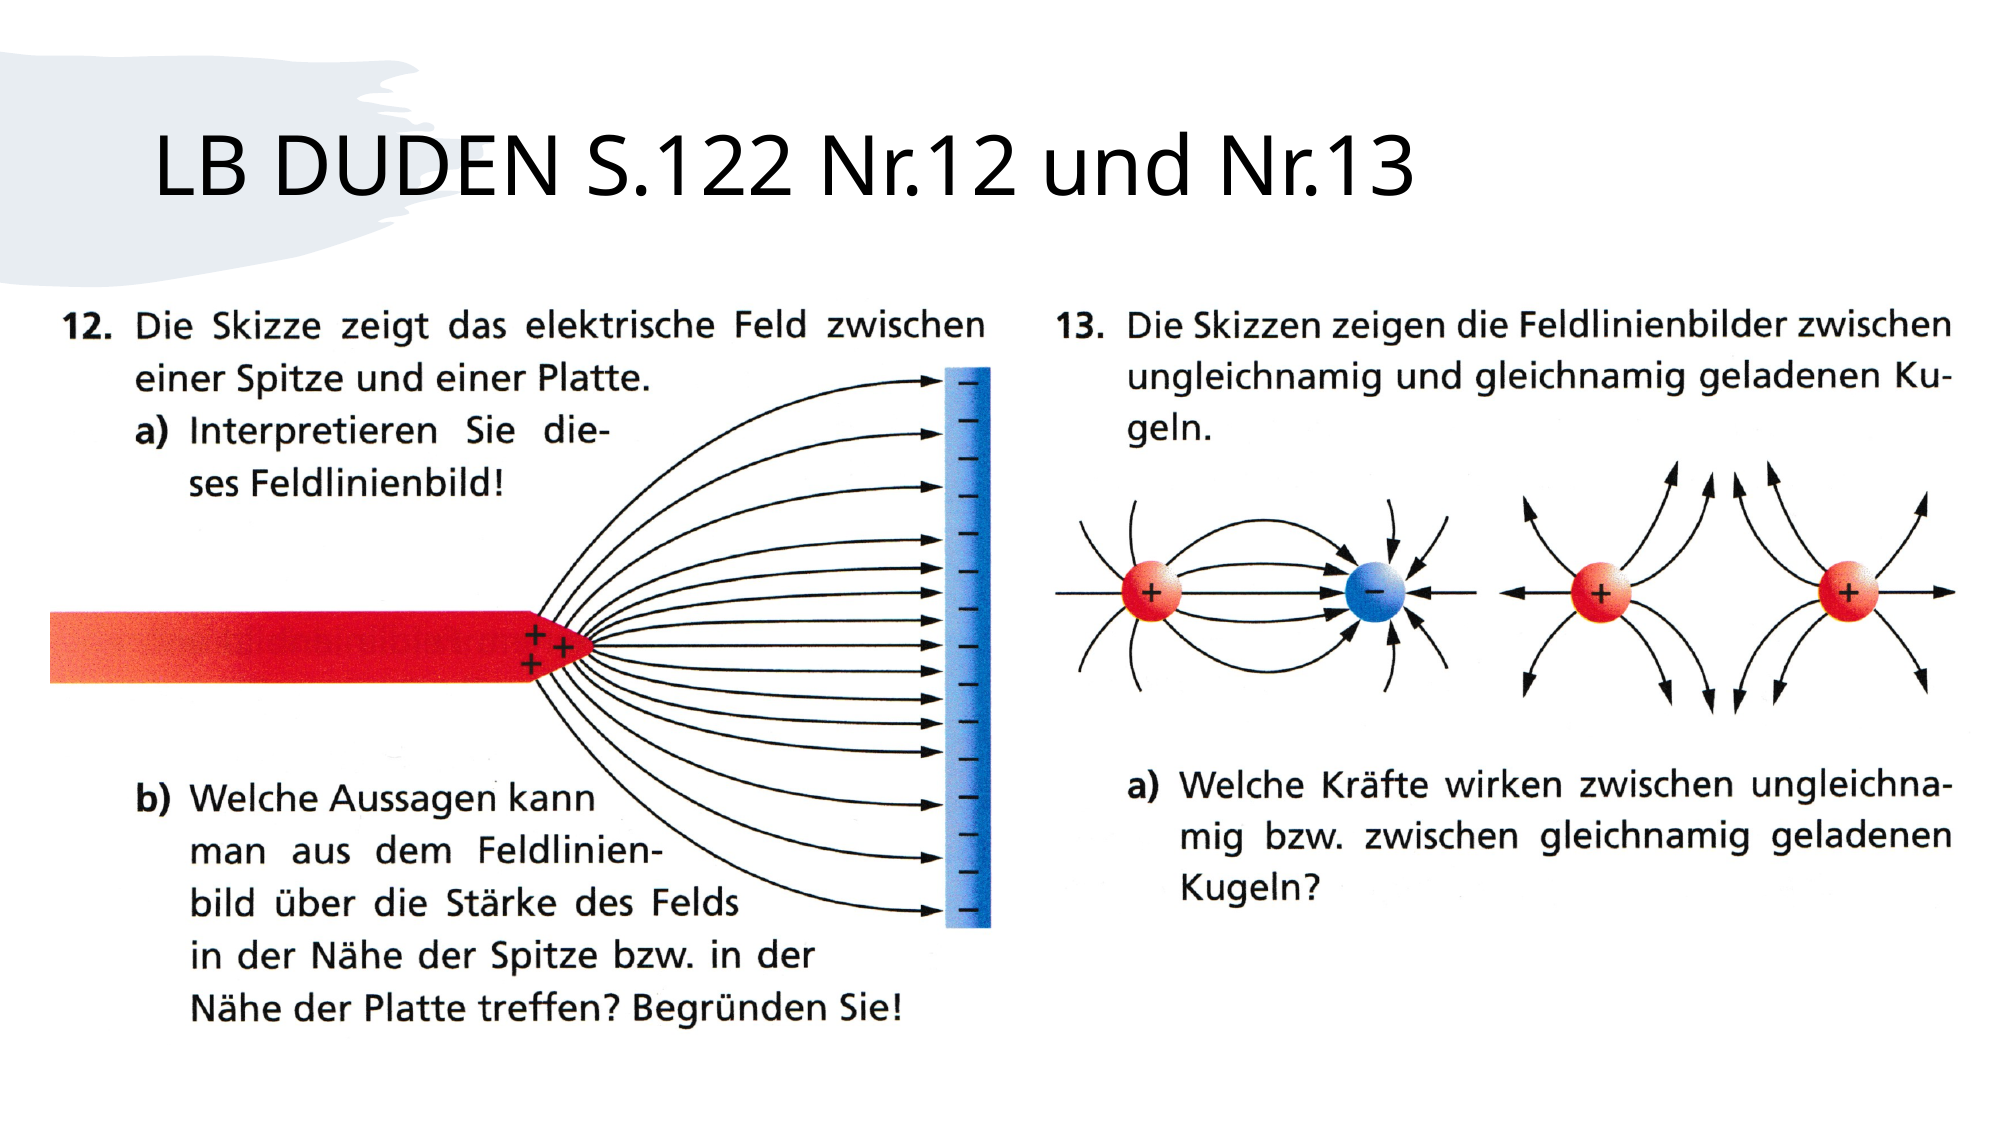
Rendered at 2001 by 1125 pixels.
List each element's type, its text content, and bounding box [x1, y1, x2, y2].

picture [50, 298, 1014, 1046]
picture [1051, 298, 1974, 914]
title LB DUDEN S.122 Nr.12 und Nr.13 [137, 59, 1863, 278]
